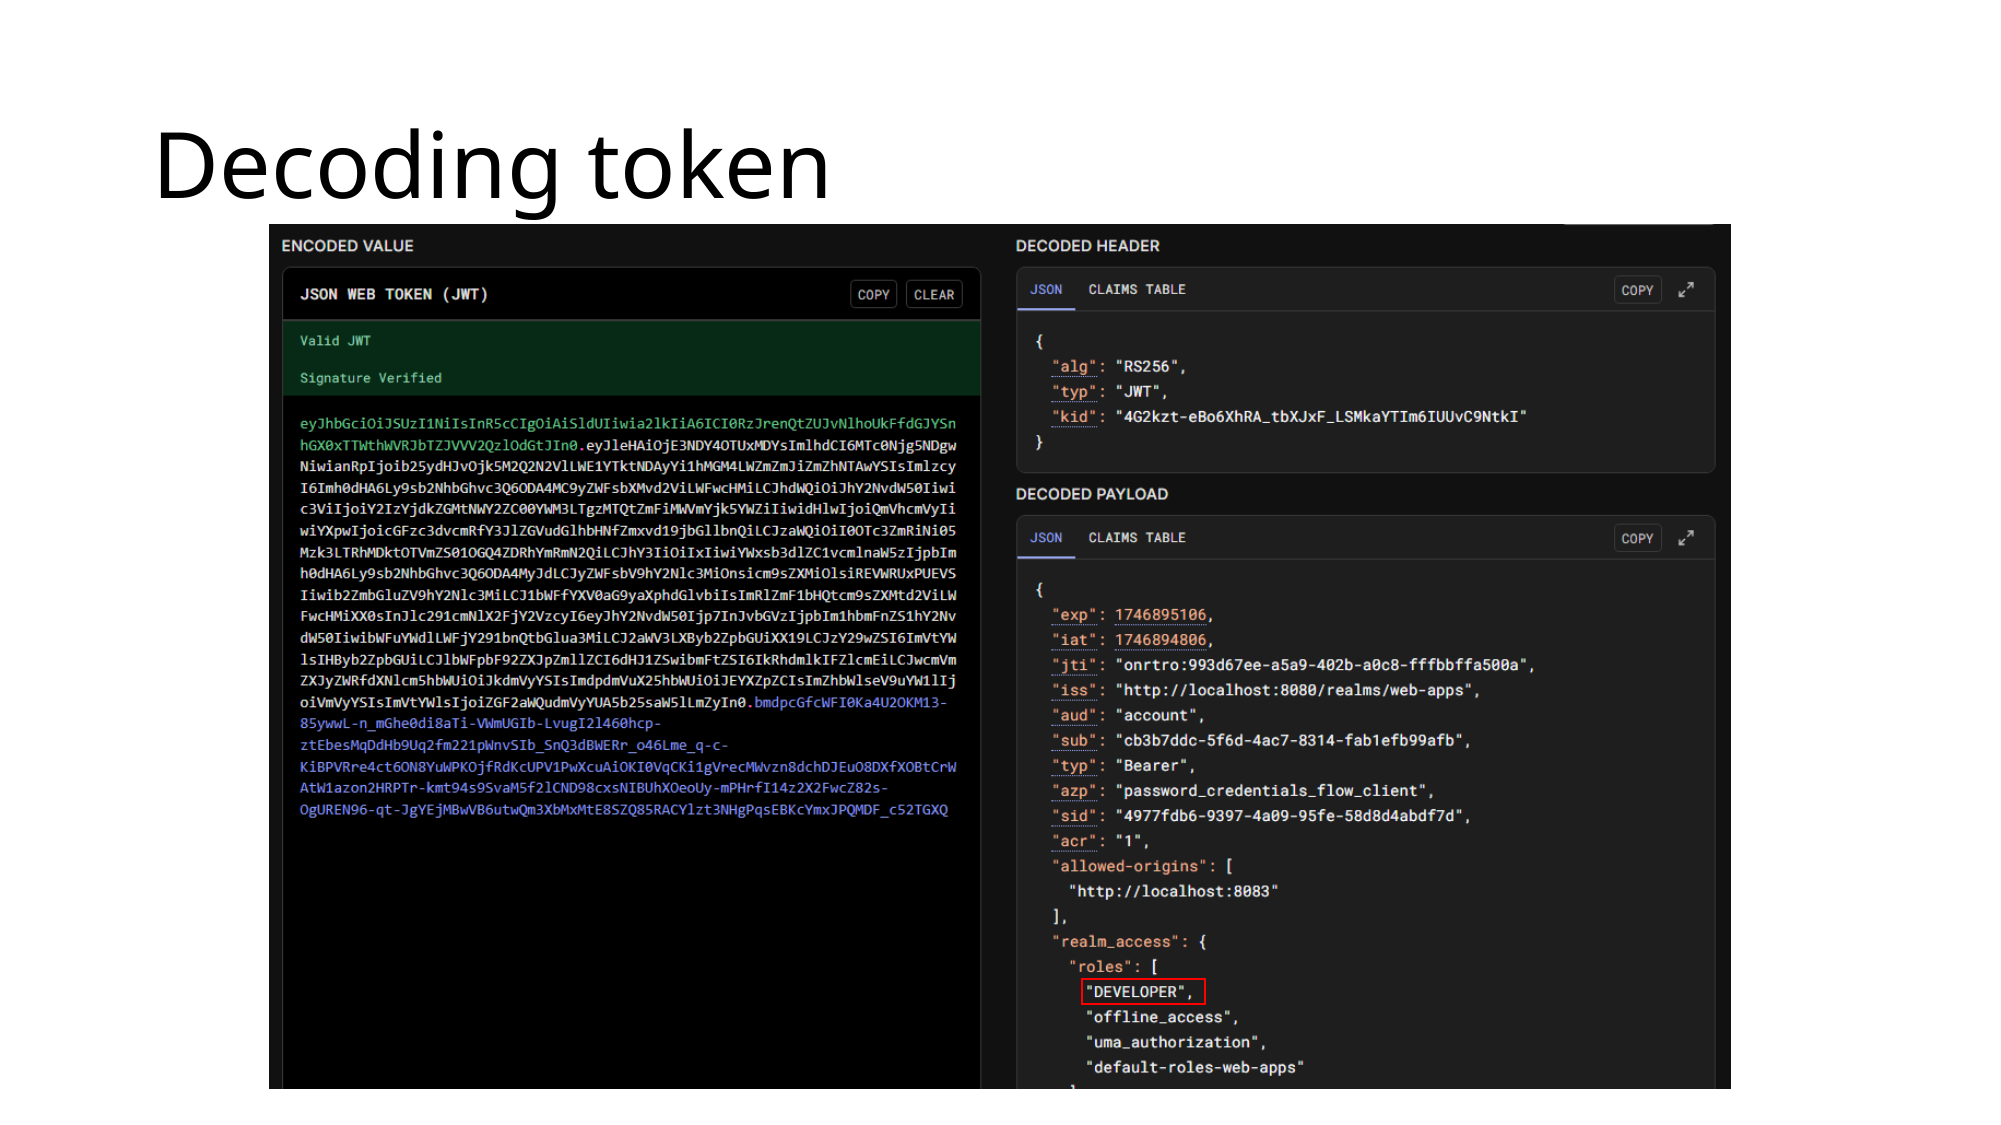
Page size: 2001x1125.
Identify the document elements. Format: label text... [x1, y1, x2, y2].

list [269, 224, 1731, 1089]
title Decoding token [137, 59, 1863, 278]
